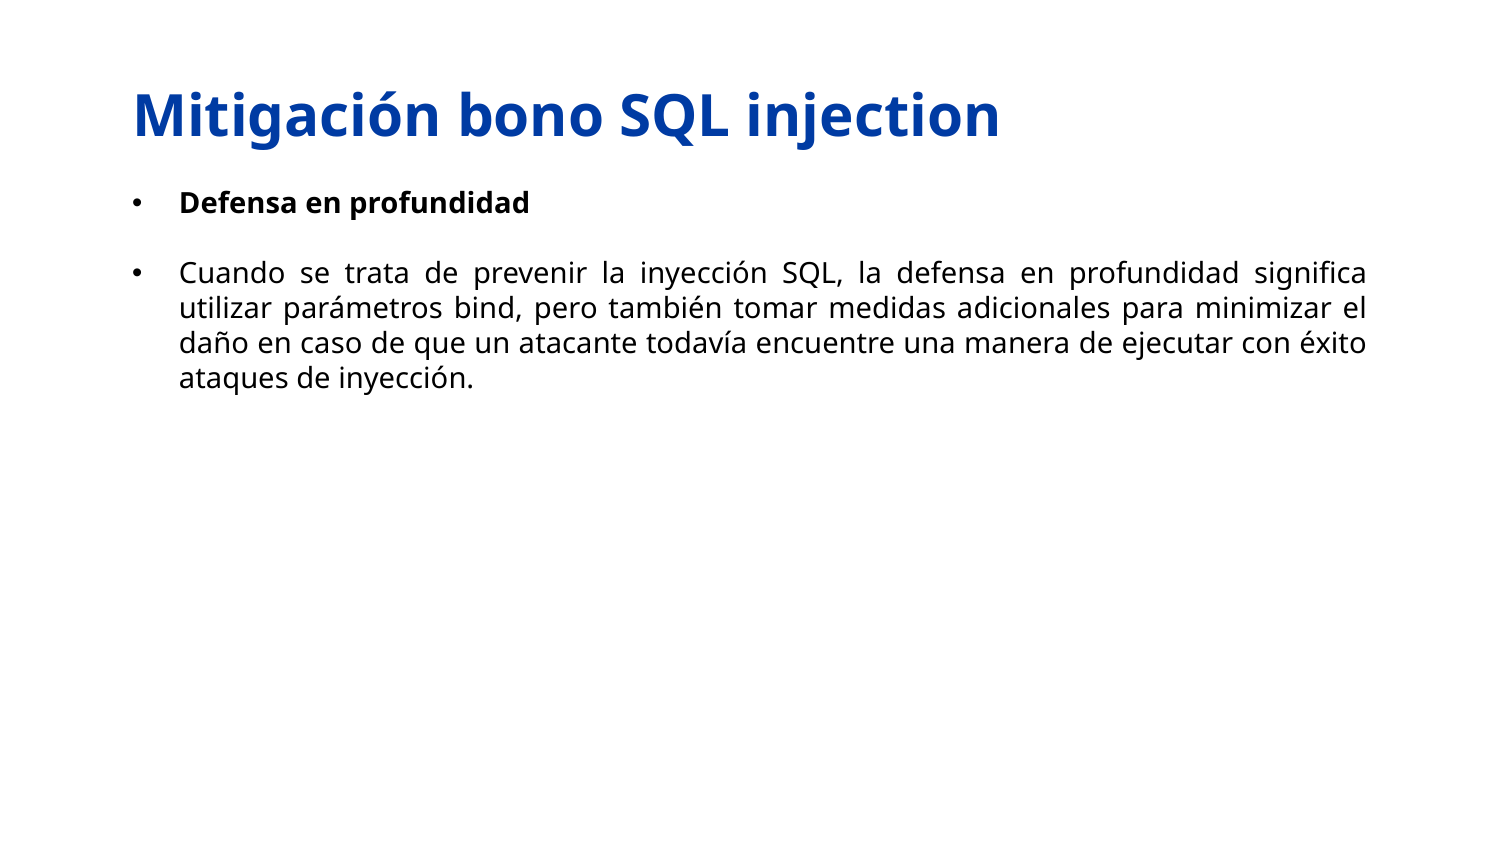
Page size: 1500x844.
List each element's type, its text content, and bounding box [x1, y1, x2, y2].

text_box Defensa en profundidad Cuando se trata de prevenir la inyección SQL, la defensa en profundidad significa utilizar parámetros bind, pero también tomar medidas adicionales para minimizar el daño en caso de que un atacante todavía encuentre una manera de ejecutar con éxito ataques de inyección. [116, 169, 1383, 685]
title Mitigación bono SQL injection [116, 63, 1383, 157]
